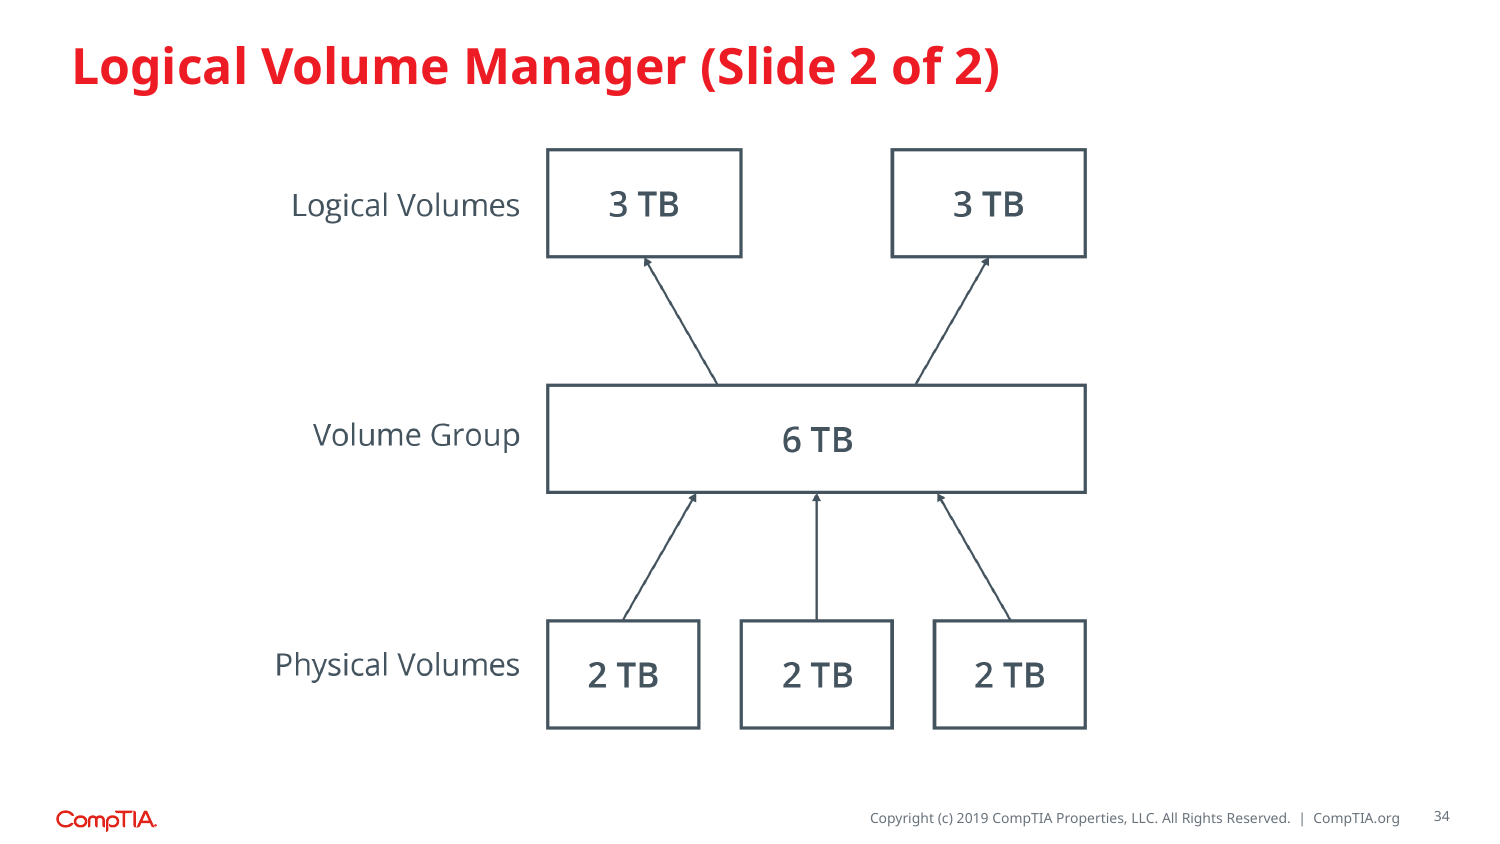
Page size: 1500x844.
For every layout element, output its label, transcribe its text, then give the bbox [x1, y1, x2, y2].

title Logical Volume Manager (Slide 2 of 2) [56, 12, 1444, 117]
picture [219, 144, 1097, 734]
slide_number 34 [1407, 800, 1450, 835]
